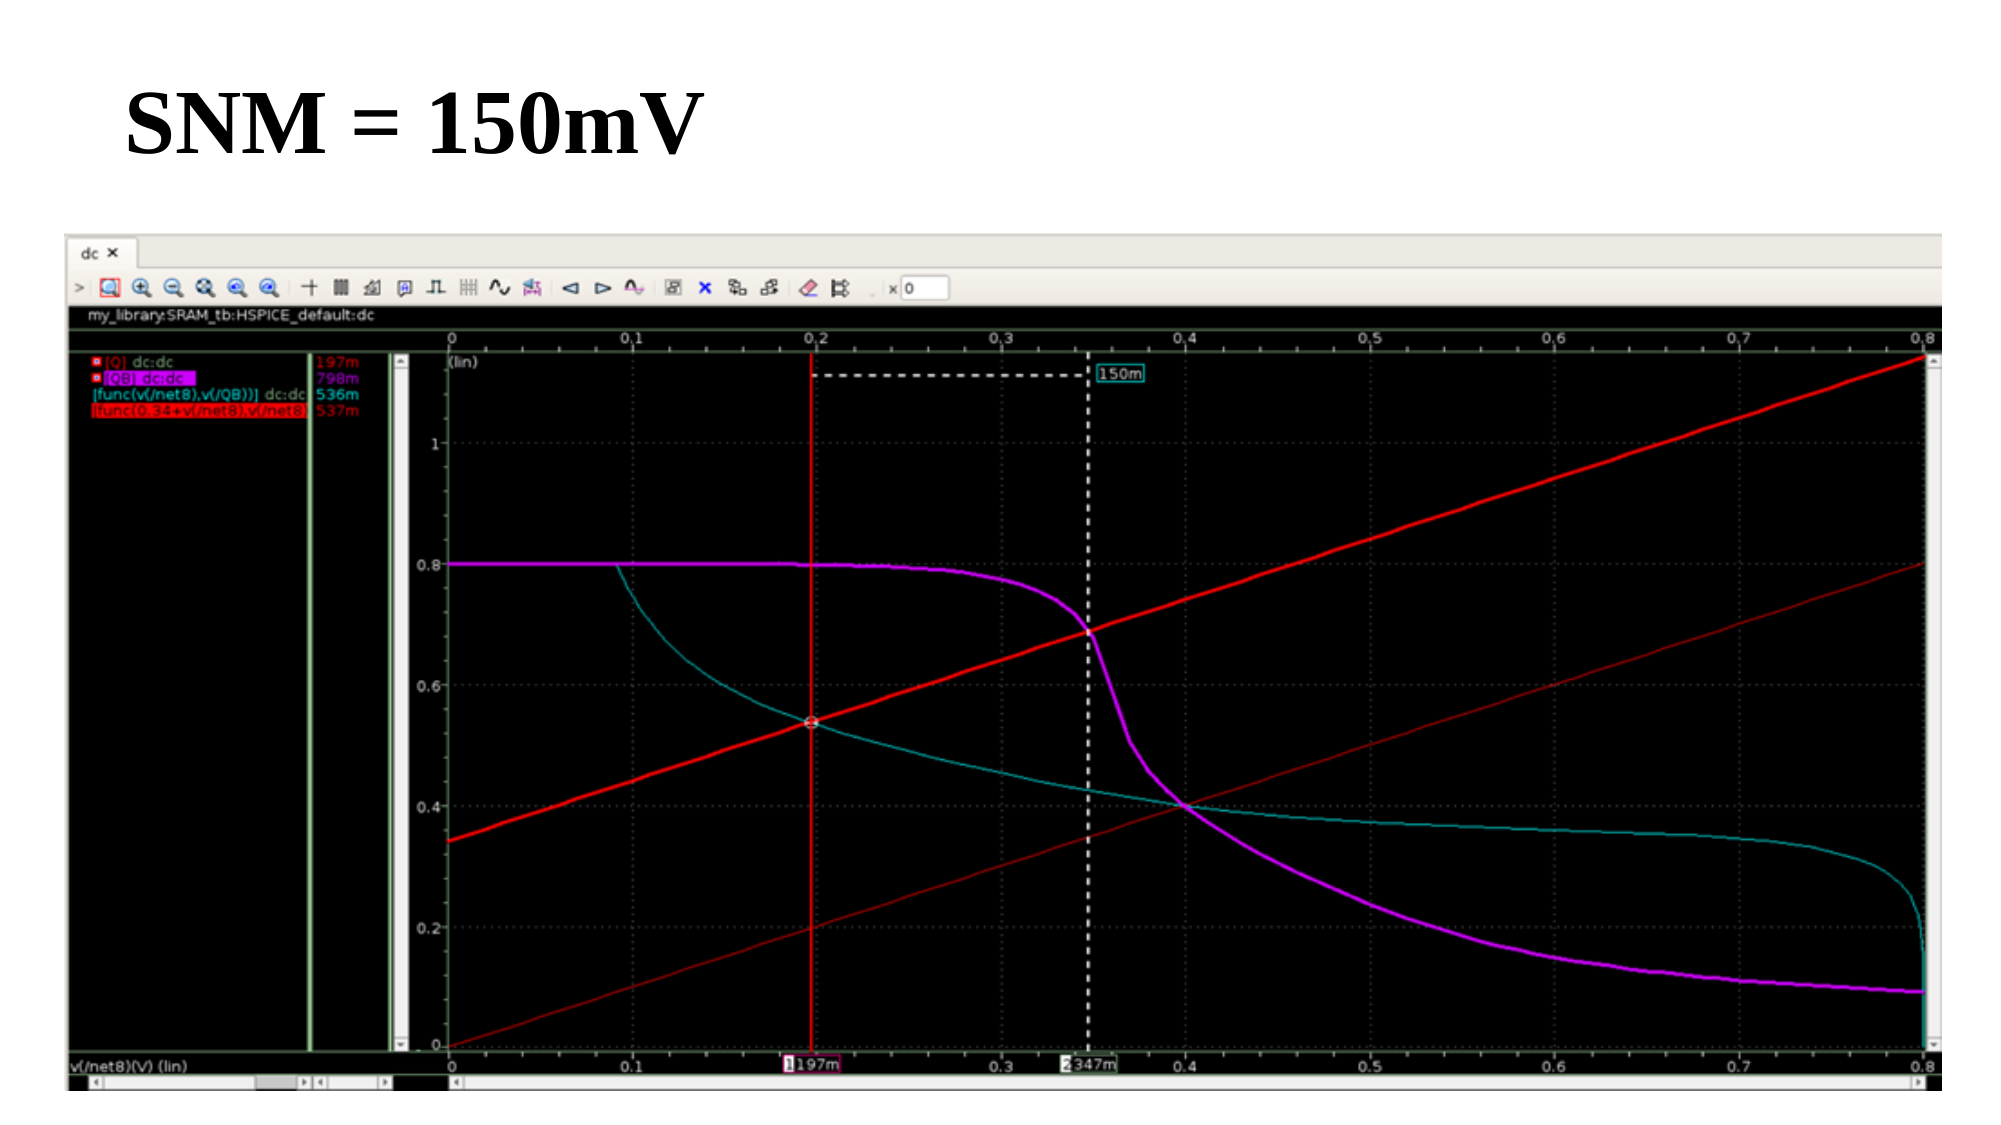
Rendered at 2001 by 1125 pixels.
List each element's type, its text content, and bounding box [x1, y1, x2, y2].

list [64, 232, 1943, 1091]
title SNM = 150mV [109, 15, 1835, 232]
